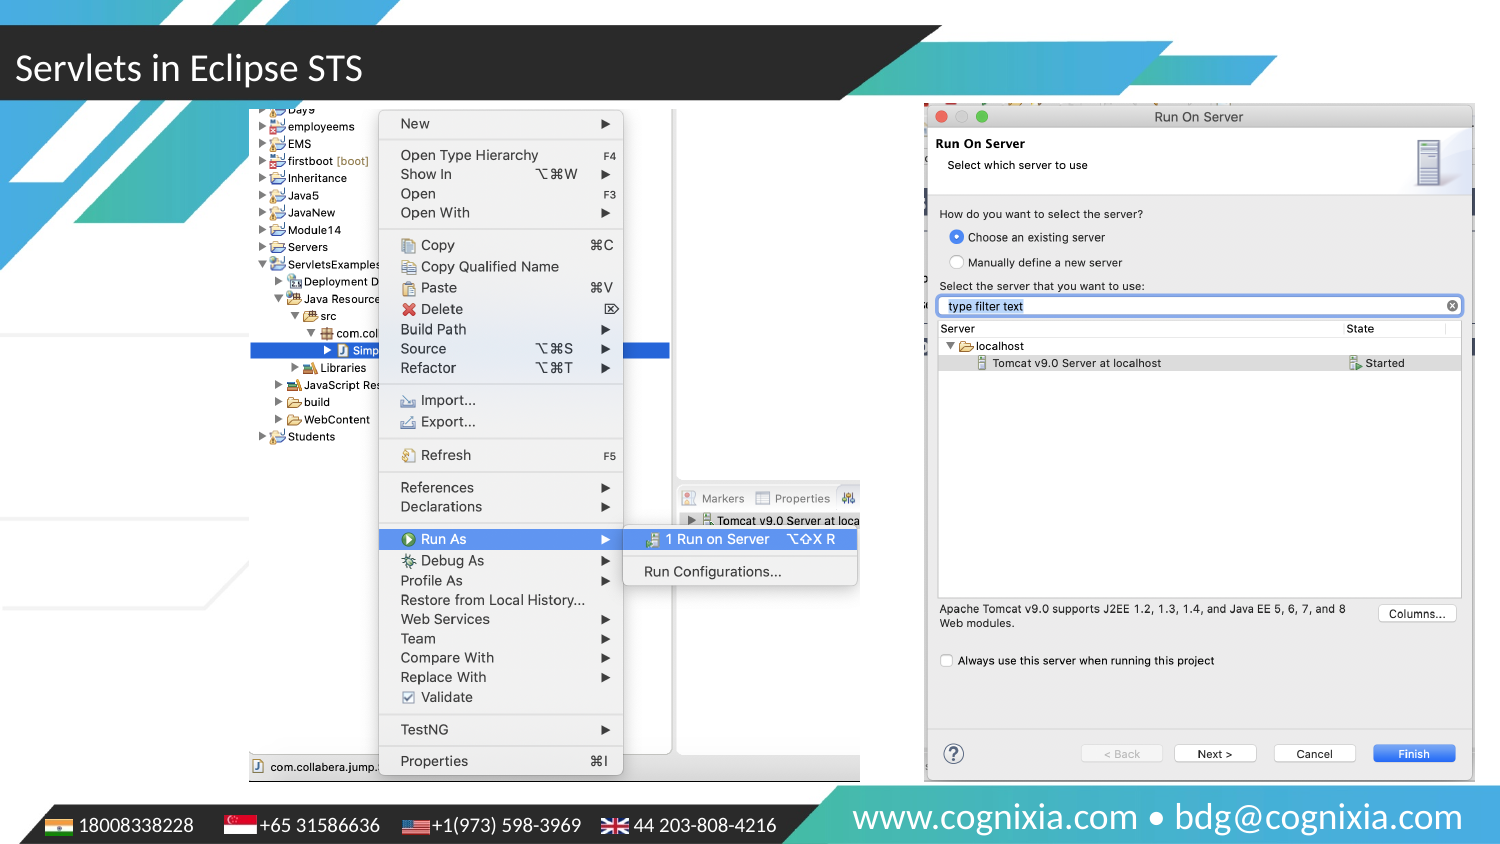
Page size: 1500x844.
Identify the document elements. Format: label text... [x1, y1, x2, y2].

picture [0, 0, 1500, 844]
title Servlets in Eclipse STS [0, 33, 1216, 97]
